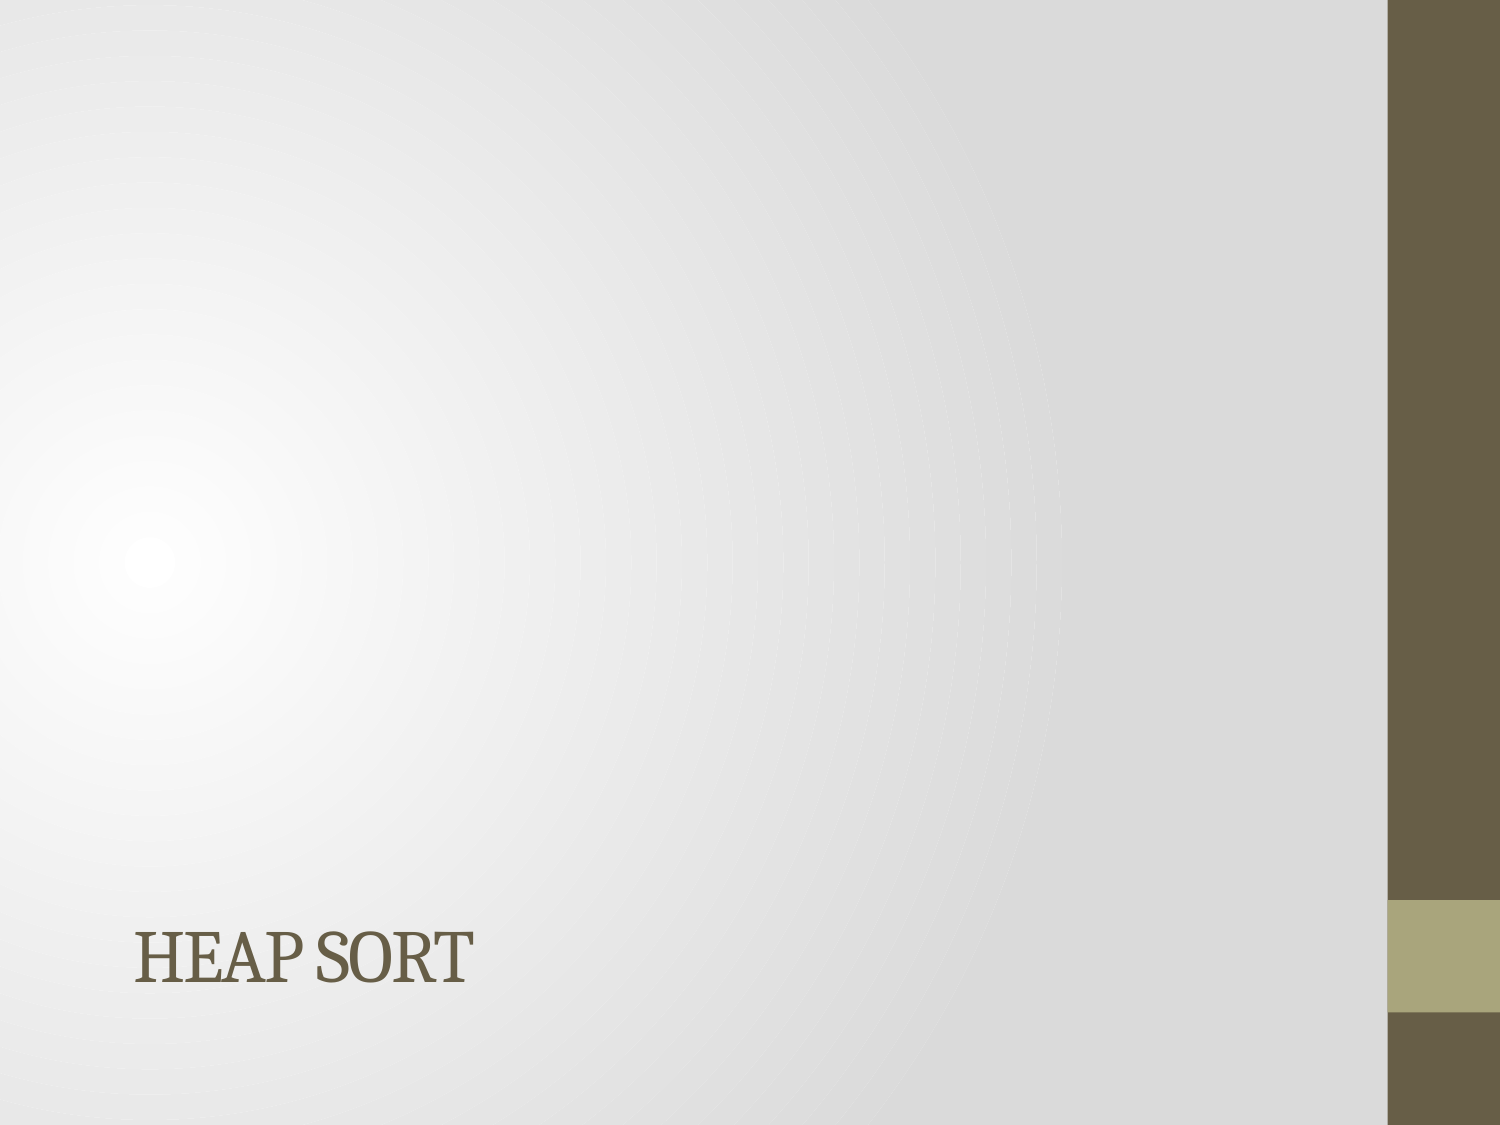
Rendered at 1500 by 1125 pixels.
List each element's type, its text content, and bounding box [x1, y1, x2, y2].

title Heap sort [118, 900, 1375, 1092]
